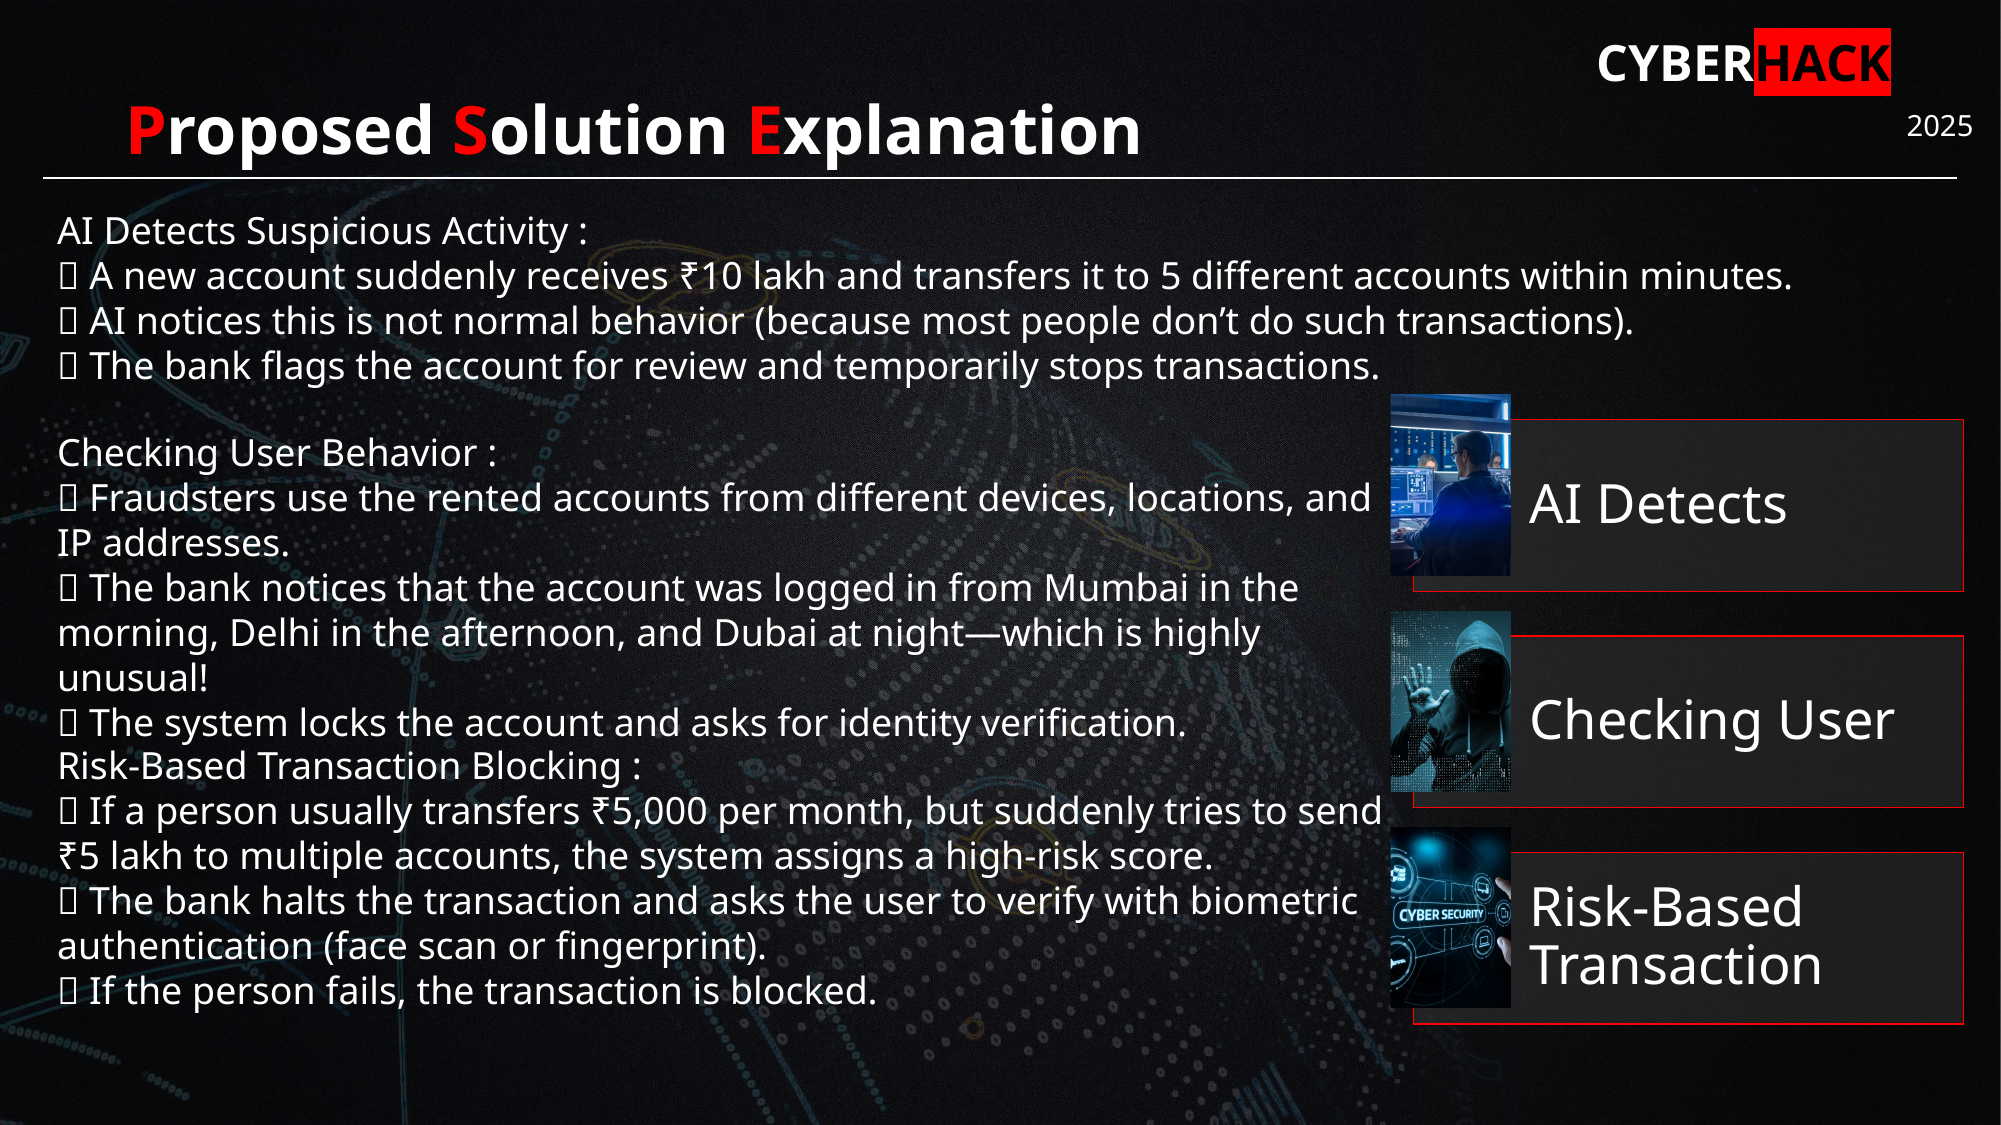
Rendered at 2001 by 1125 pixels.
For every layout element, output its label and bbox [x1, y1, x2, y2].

picture [0, 0, 2000, 1125]
text_box [1259, 367, 2000, 1052]
